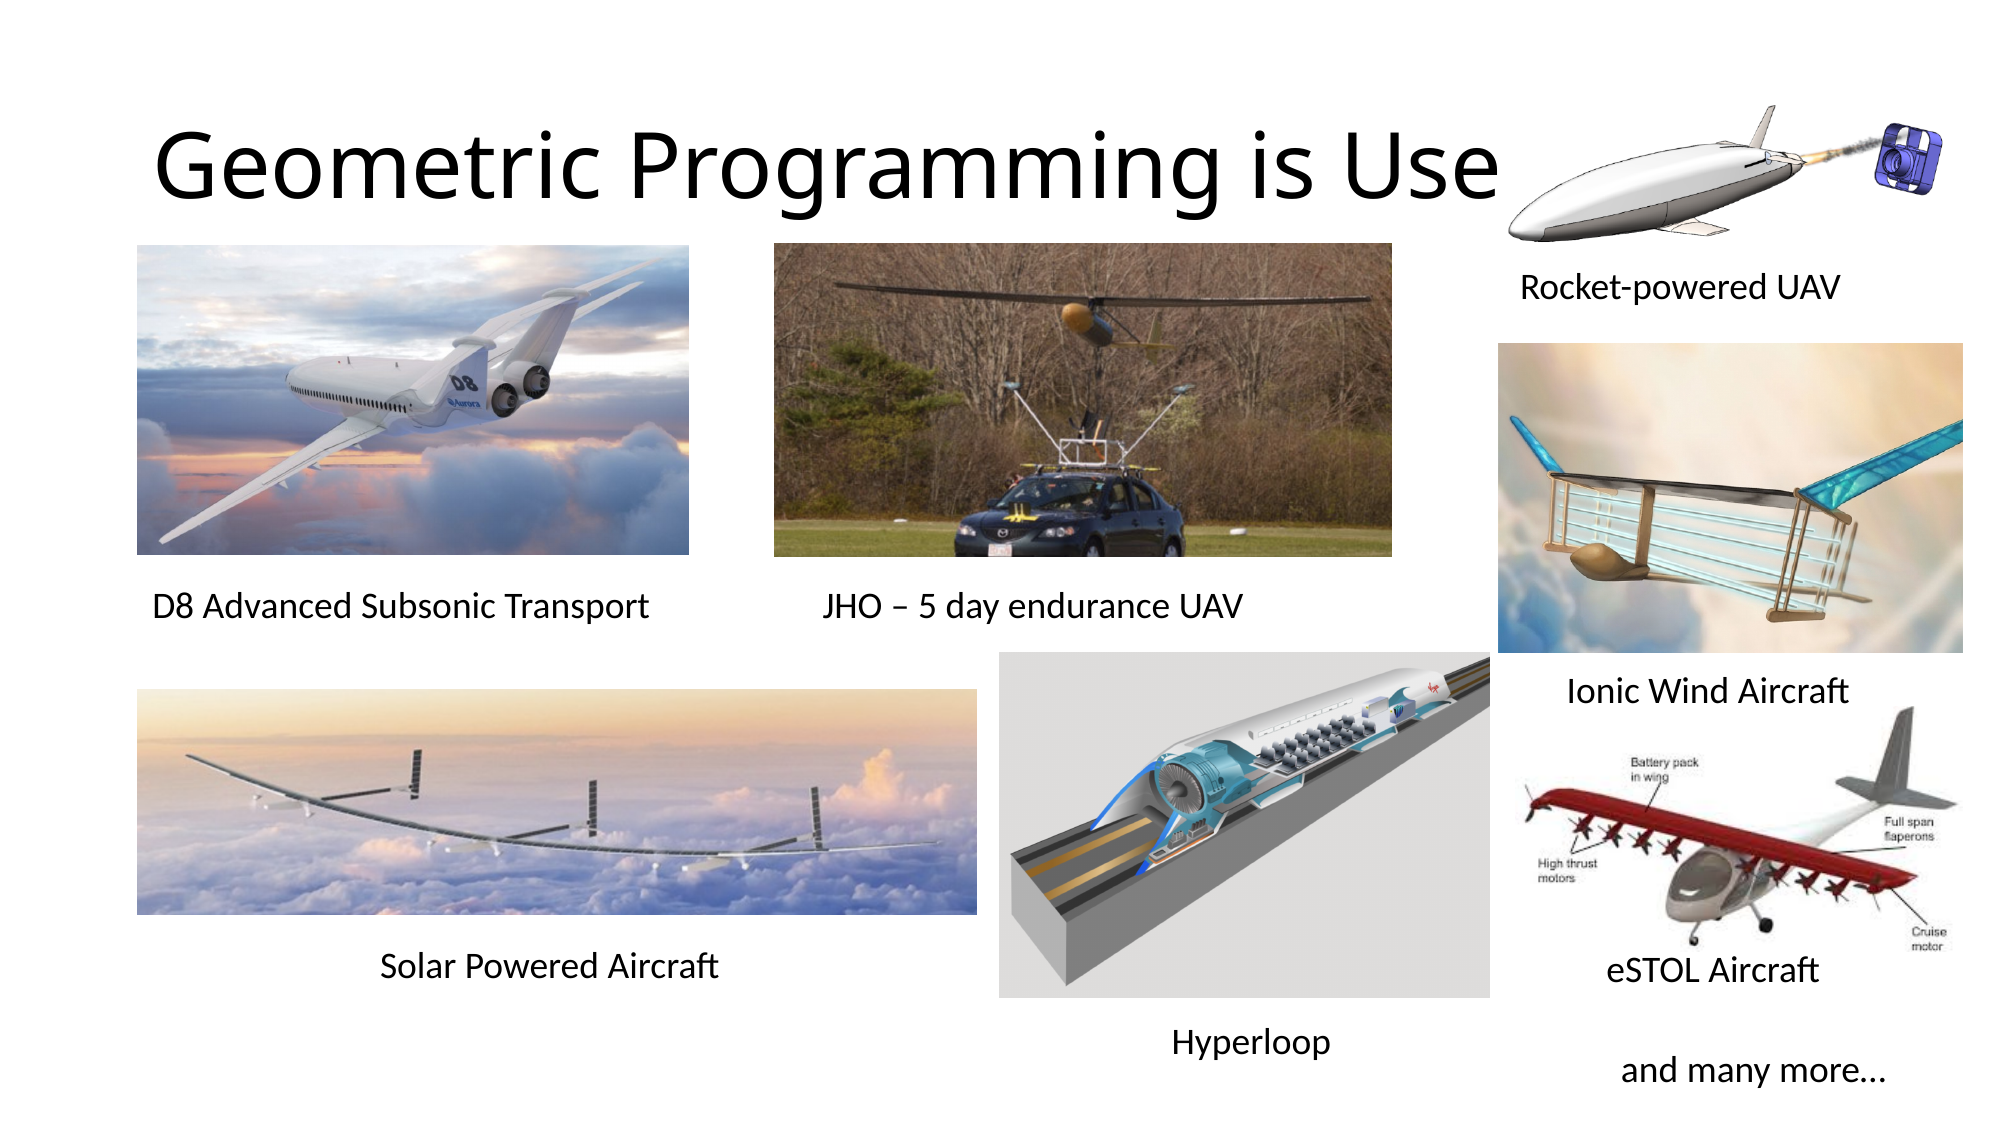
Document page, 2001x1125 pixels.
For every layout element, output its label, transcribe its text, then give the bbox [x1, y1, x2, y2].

text_box Solar Powered Aircraft [365, 933, 917, 994]
picture [1498, 343, 1963, 653]
picture [774, 243, 1392, 557]
text_box Rocket-powered UAV [1505, 254, 1863, 315]
text_box Hyperloop [1156, 1009, 1380, 1070]
picture [137, 245, 689, 555]
text_box JHO – 5 day endurance UAV [807, 573, 1359, 633]
picture [137, 689, 977, 915]
text_box Ionic Wind Aircraft [1551, 658, 1910, 706]
text_box eSTOL Aircraft [1591, 952, 1949, 997]
text_box and many more… [1606, 1037, 1964, 1098]
title Geometric Programming is Useful [137, 59, 1863, 278]
text_box D8 Advanced Subsonic Transport [137, 573, 689, 633]
picture [1515, 706, 1963, 952]
picture [999, 652, 1490, 998]
picture [1498, 101, 1949, 244]
